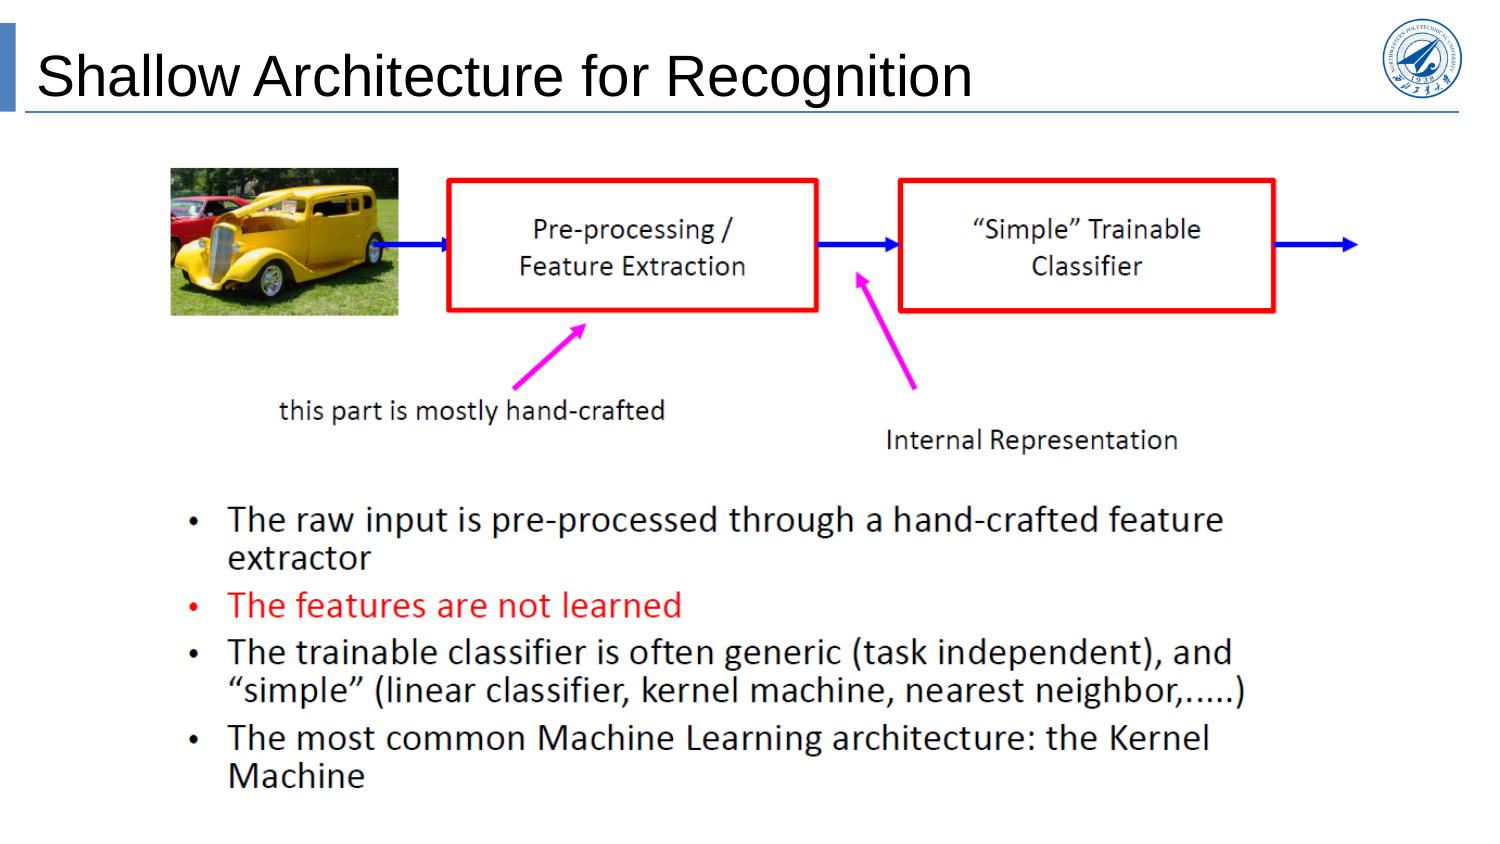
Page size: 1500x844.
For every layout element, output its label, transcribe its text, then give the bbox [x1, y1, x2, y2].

picture [149, 130, 1371, 801]
text_box Shallow Architecture for Recognition [22, 31, 1381, 116]
picture [1376, 16, 1466, 99]
